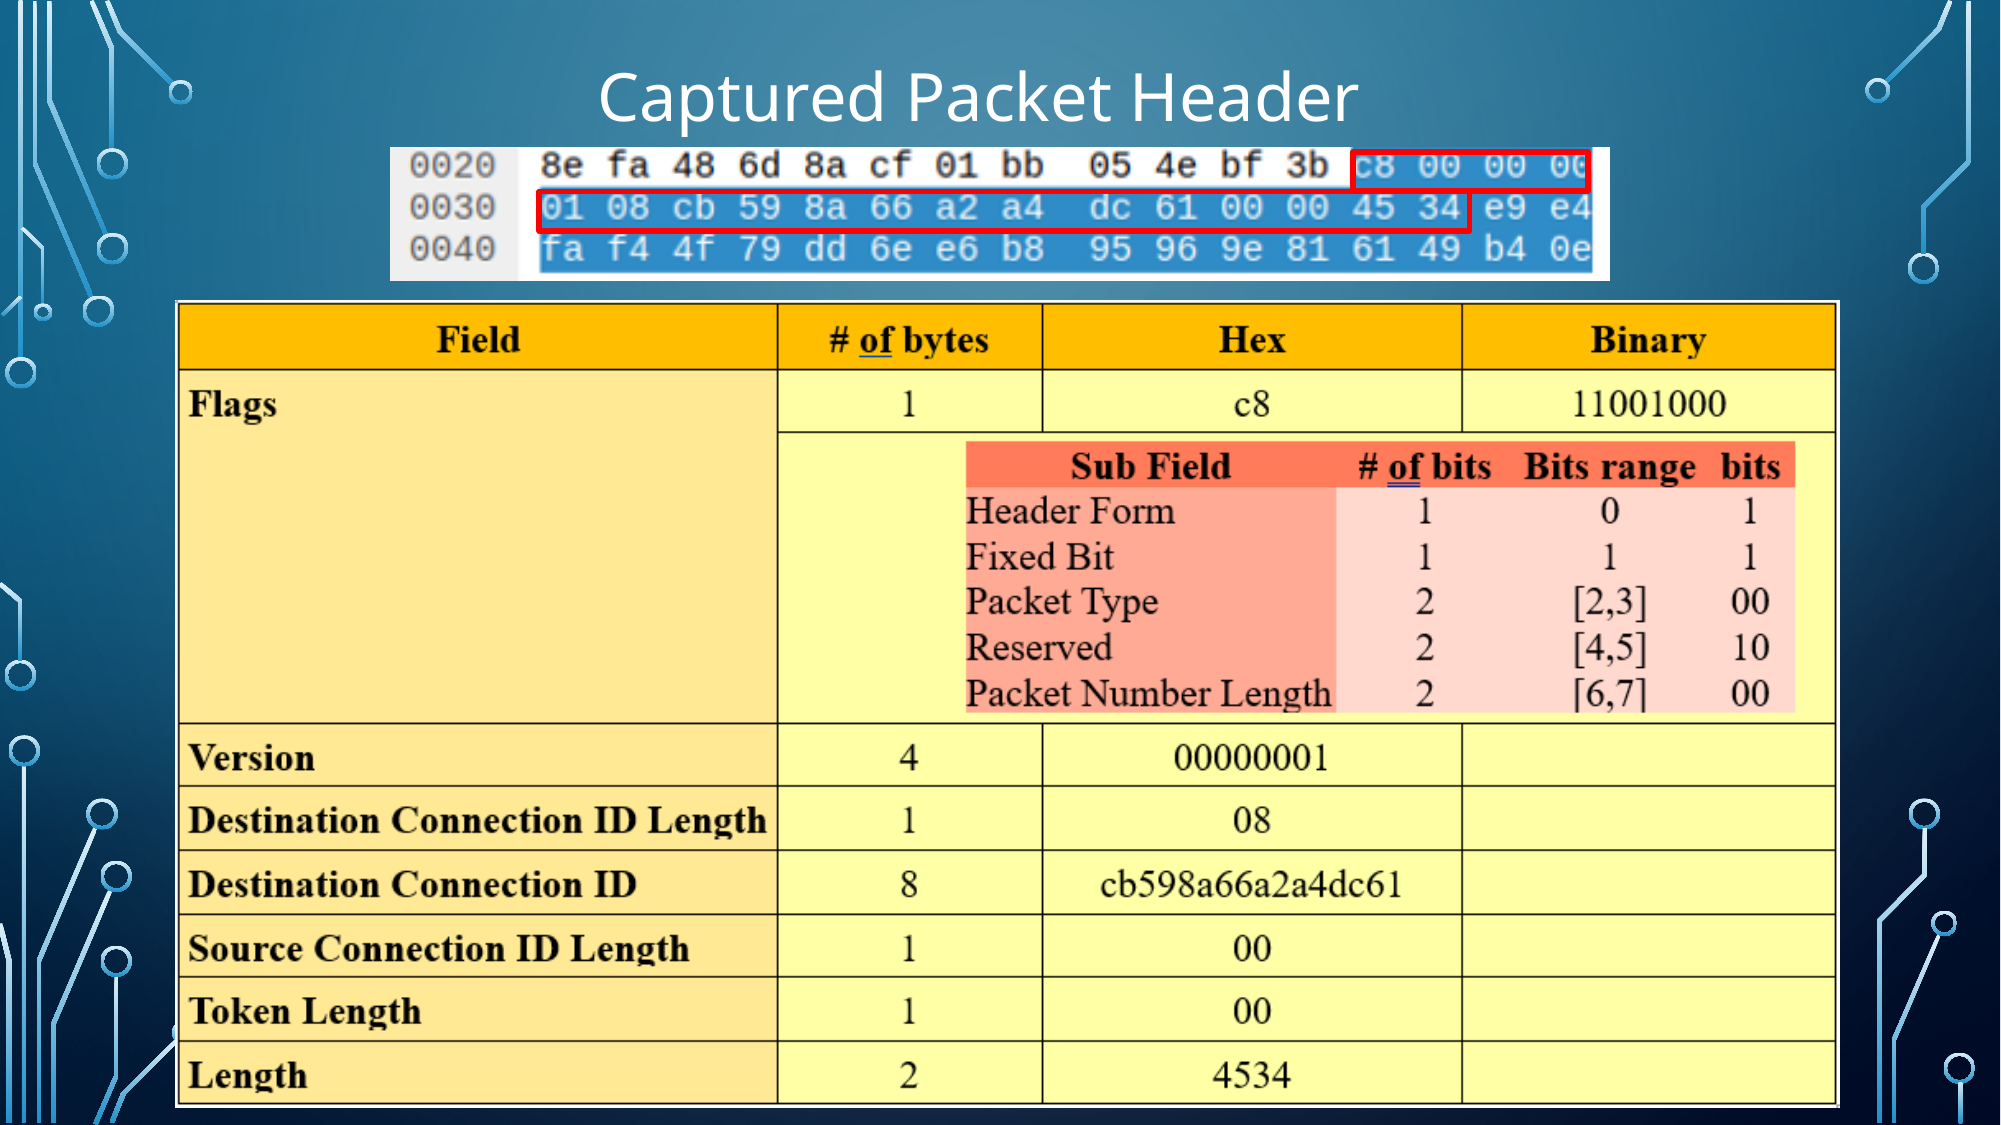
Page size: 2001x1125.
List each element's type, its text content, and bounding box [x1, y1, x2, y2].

picture [390, 146, 1610, 281]
picture [175, 300, 1840, 1108]
text_box Captured Packet Header [370, 47, 1588, 143]
